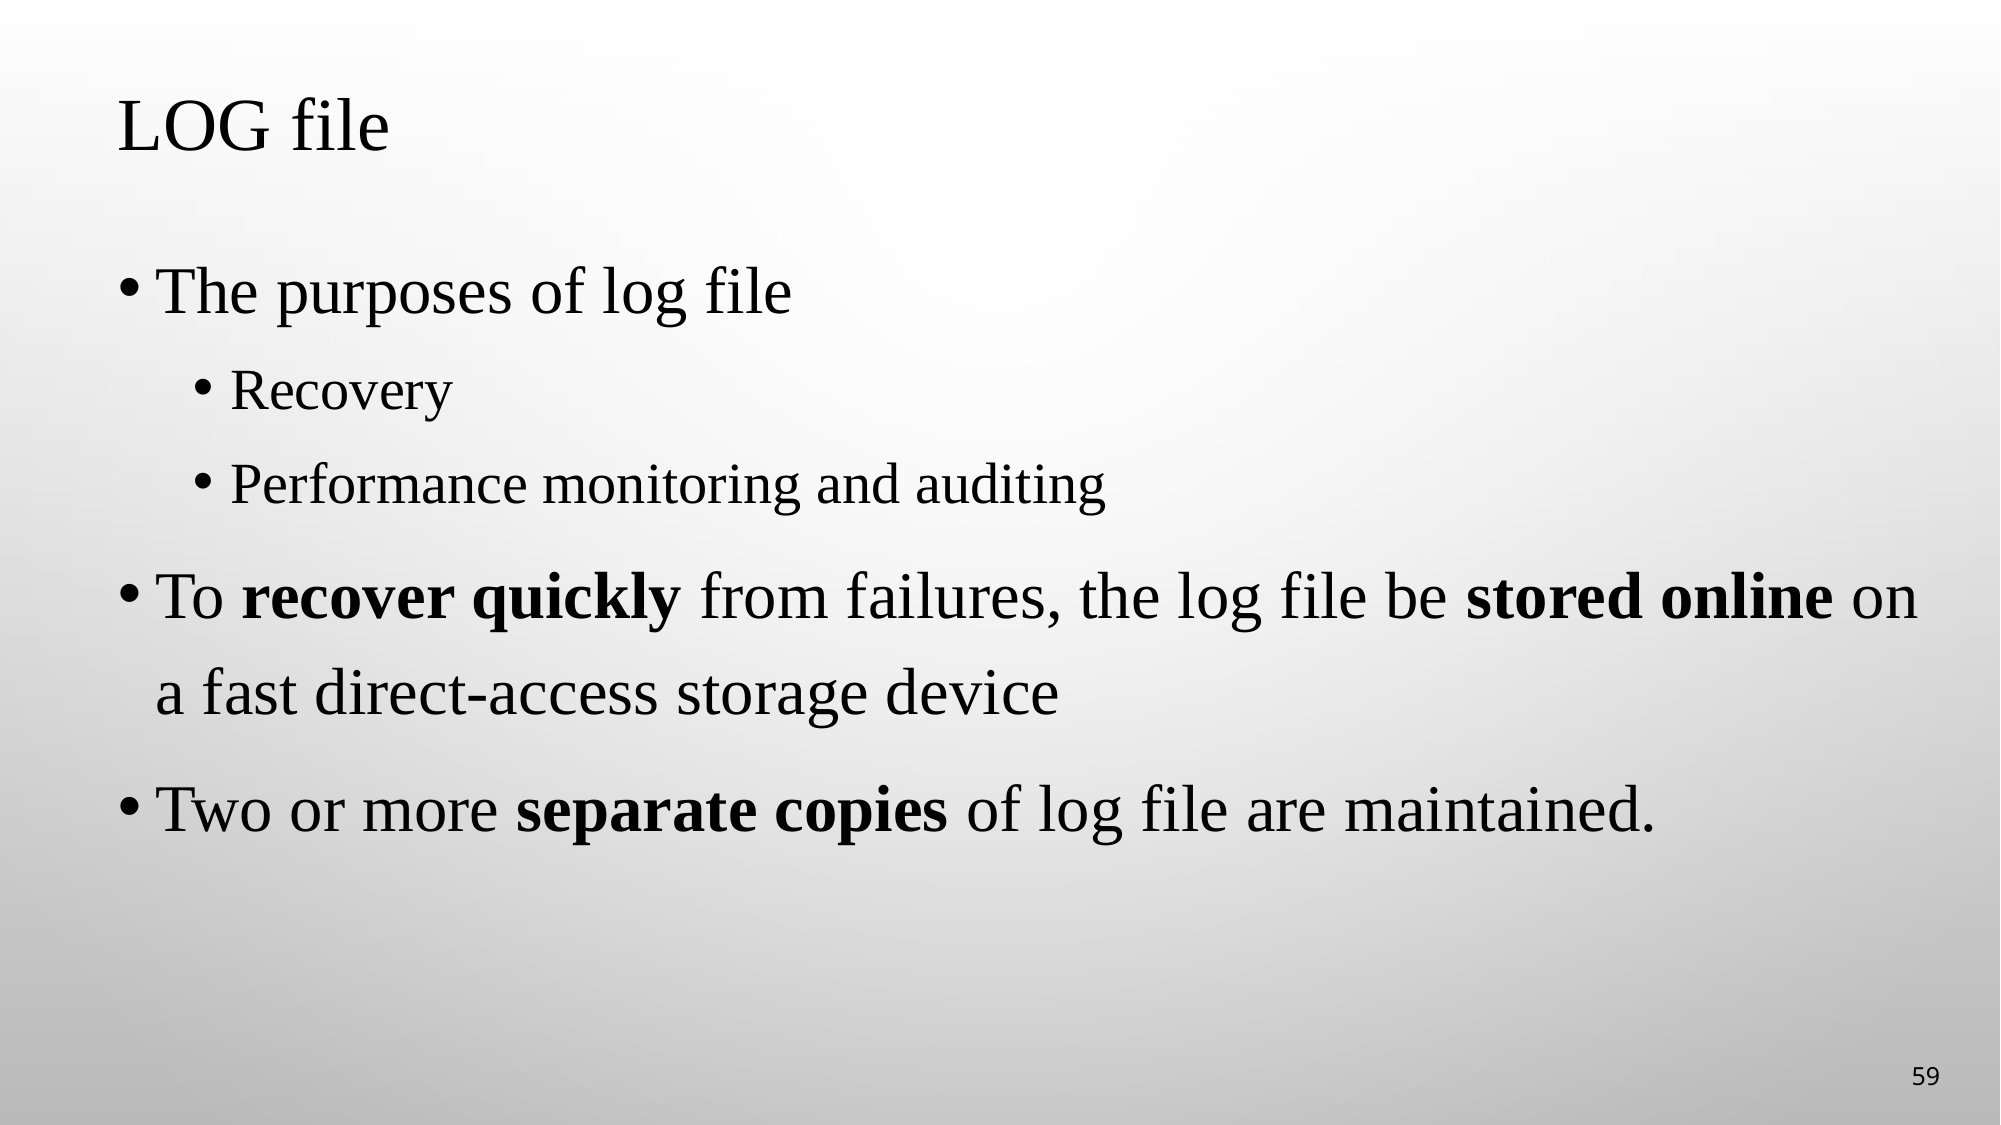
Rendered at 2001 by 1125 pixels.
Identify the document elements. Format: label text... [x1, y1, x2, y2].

list The purposes of log file Recovery Performance monitoring and auditing To recover quickly from failures, the log file be stored online on a fast direct-access storage device Two or more separate copies of log file are maintained. [102, 223, 1956, 1029]
picture [0, 0, 2000, 1125]
title LOG file [102, 43, 1956, 210]
slide_number 59 [1724, 1047, 1956, 1107]
